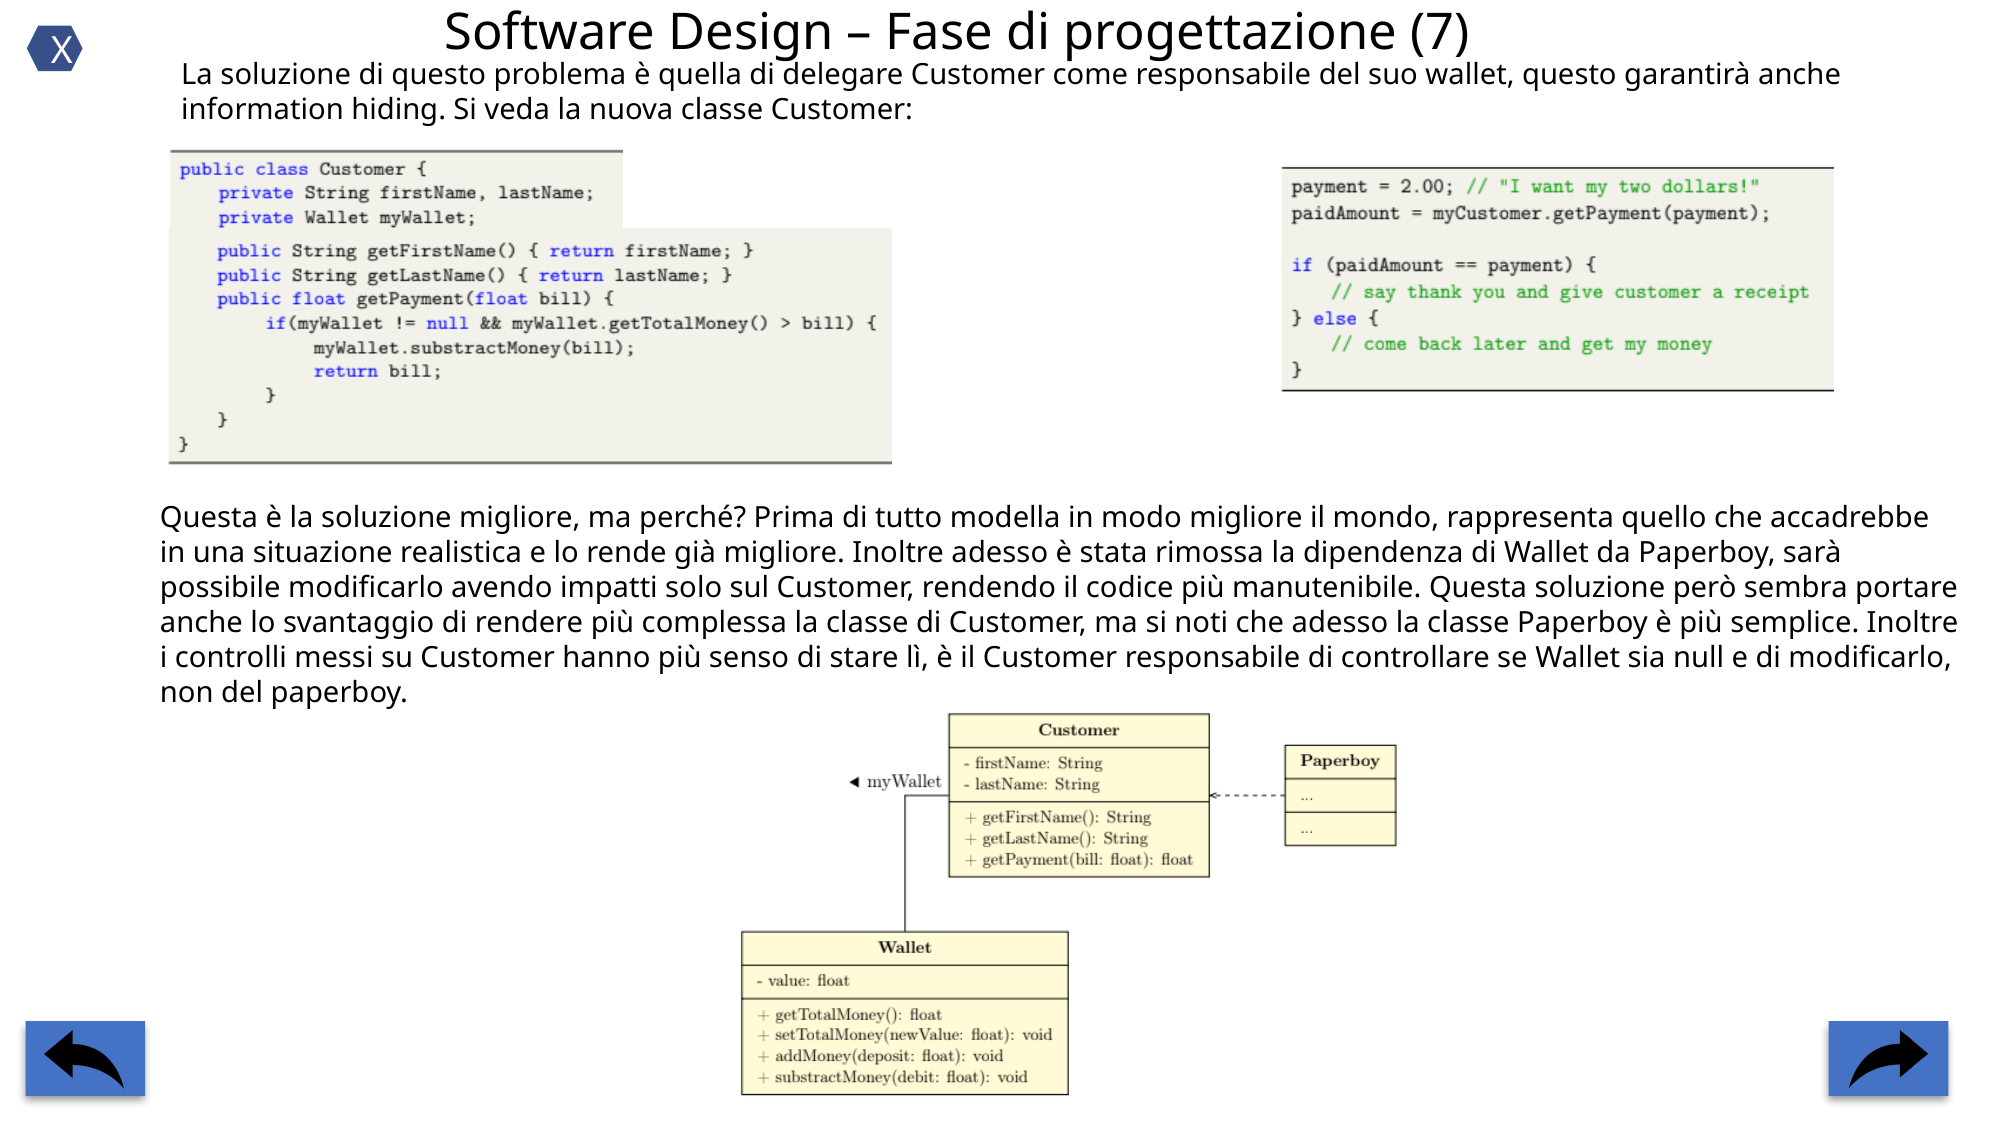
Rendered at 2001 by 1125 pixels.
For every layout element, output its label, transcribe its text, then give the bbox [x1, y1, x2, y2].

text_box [25, 1011, 146, 1107]
picture [1279, 160, 1834, 402]
text_box X [26, 25, 83, 72]
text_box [166, 146, 892, 474]
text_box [1828, 1011, 1949, 1106]
text_box La soluzione di questo problema è quella di delegare Customer come responsabile del suo wallet, questo garantirà anche information hiding. Si veda la nuova classe Customer: [166, 48, 1877, 133]
title Software Design – Fase di progettazione (7) [429, 0, 1647, 48]
text_box Questa è la soluzione migliore, ma perché? Prima di tutto modella in modo migliore il mondo, rappresenta quello che accadrebbe in una situazione realistica e lo rende già migliore. Inoltre adesso è stata rimossa la dipendenza di Wallet da Paperboy, sarà possibile modificarlo avendo impatti solo sul Customer, rendendo il codice più manutenibile. Questa soluzione però sembra portare anche lo svantaggio di rendere più complessa la classe di Customer, ma si noti che adesso la classe Paperboy è più semplice. Inoltre i controlli messi su Customer hanno più senso di stare lì, è il Customer responsabile di controllare se Wallet sia null e di modificarlo, non del paperboy. [145, 490, 1979, 716]
picture [727, 699, 1432, 1107]
